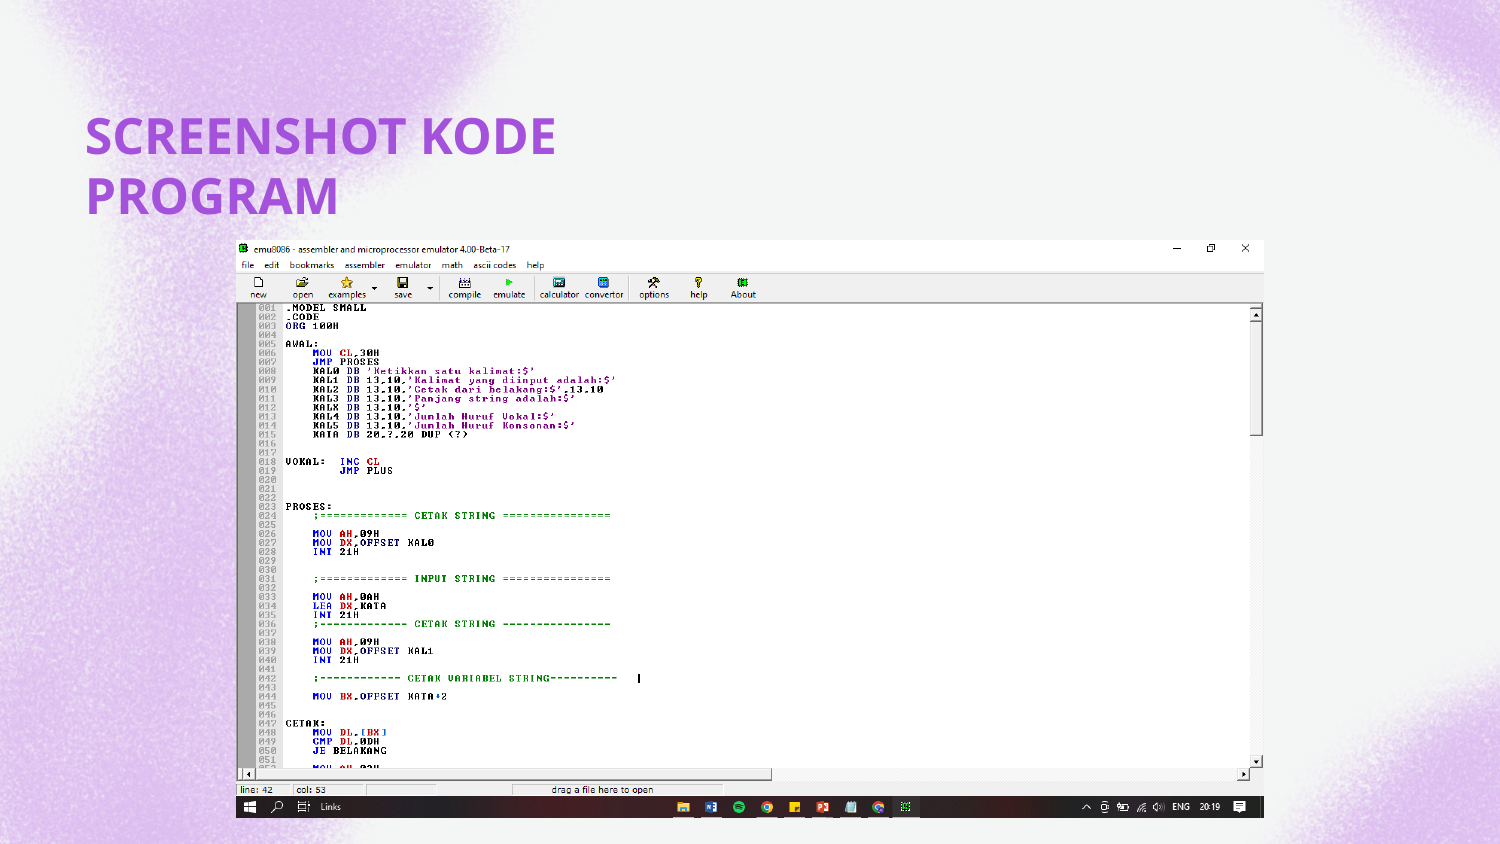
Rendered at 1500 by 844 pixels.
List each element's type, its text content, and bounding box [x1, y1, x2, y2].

picture [0, 0, 1500, 844]
title SCREENSHOT KODE PROGRAM [70, 89, 780, 222]
